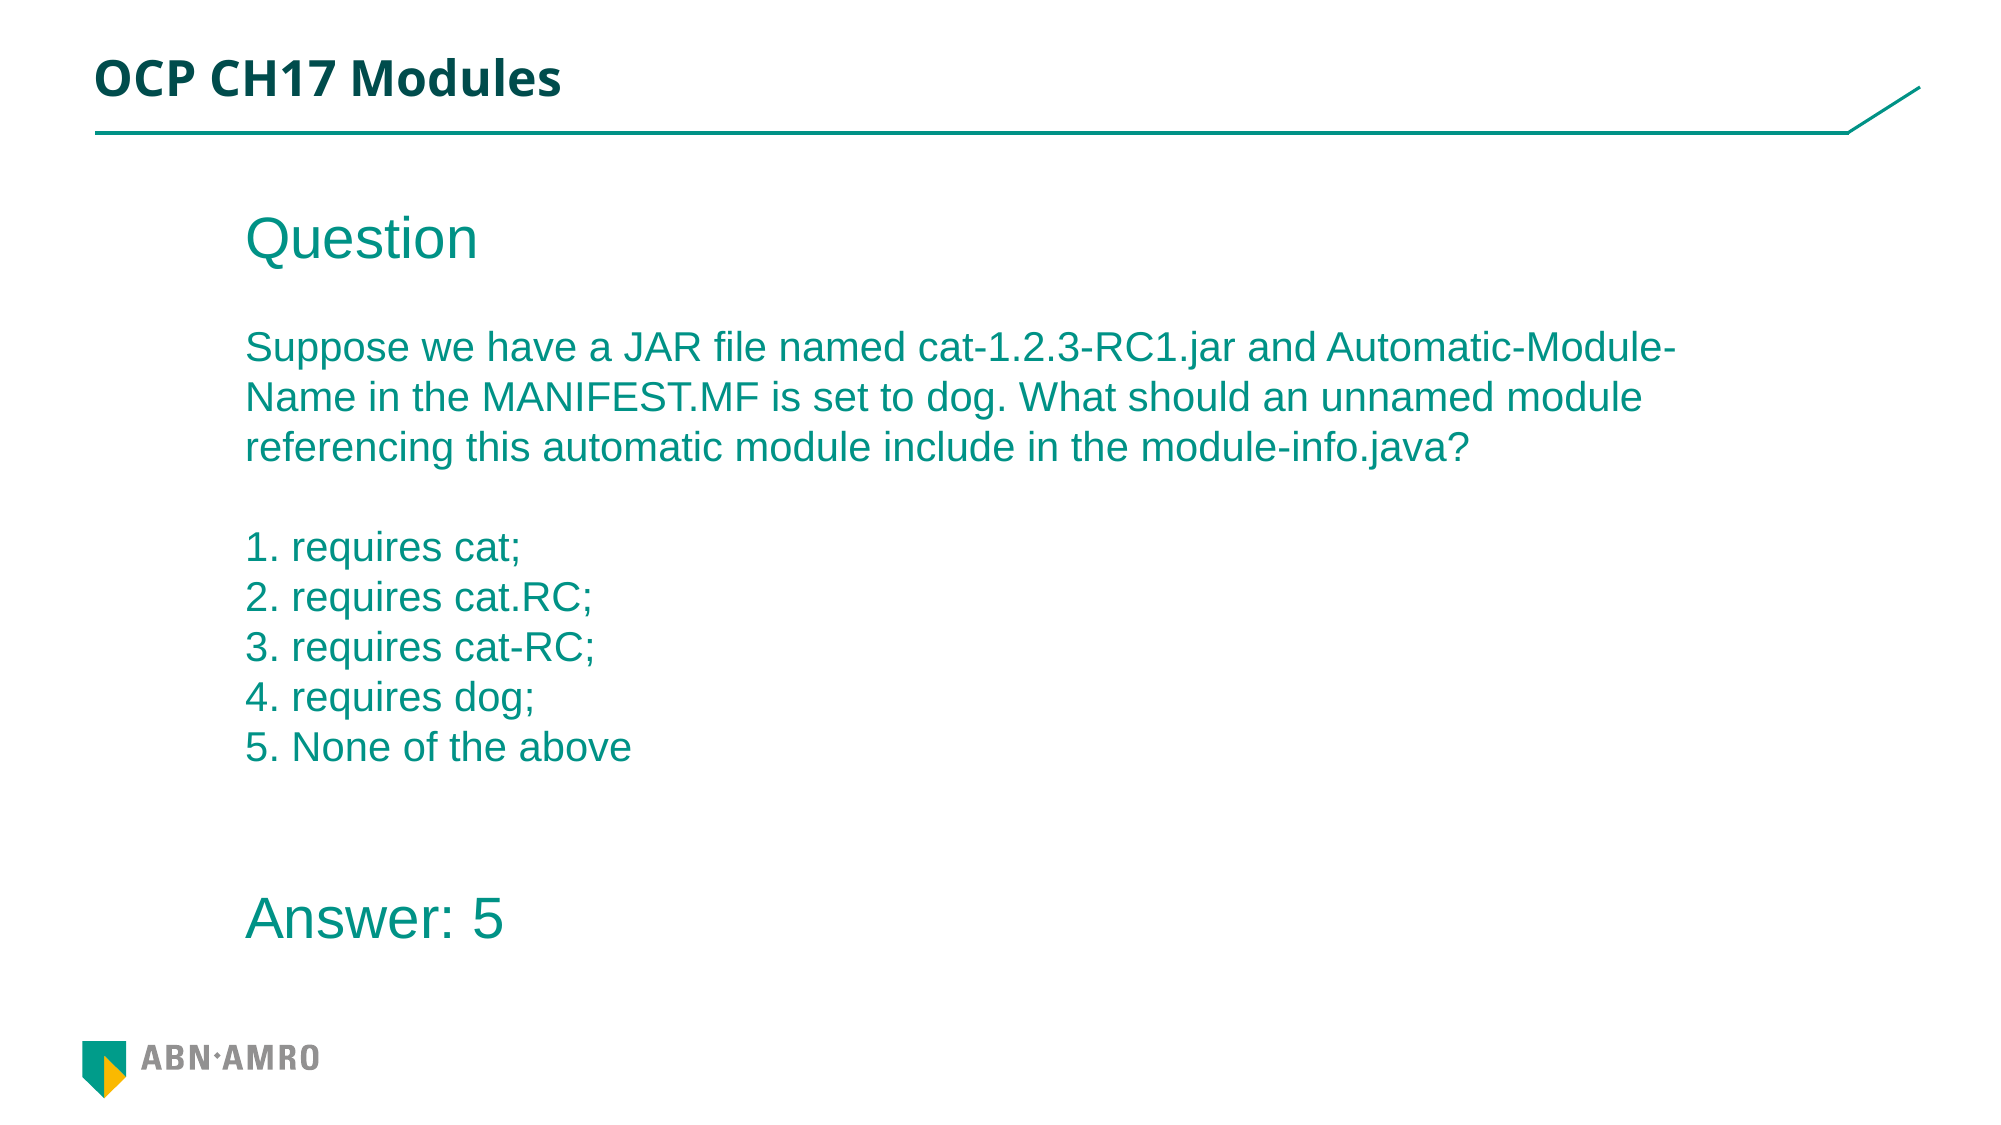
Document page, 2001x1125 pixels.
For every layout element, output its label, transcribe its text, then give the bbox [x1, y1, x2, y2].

title OCP CH17 Modules [78, 30, 2000, 114]
text_box Answer: 5 [230, 873, 1709, 958]
text_box Question Suppose we have a JAR file named cat‐1.2.3‐RC1.jar and Automatic‐Module‐Name in the MANIFEST.MF is set to dog. What should an unnamed module referencing this automatic module include in the module‐info.java? 1. requires cat; 2. requires cat.RC; 3. requires cat‐RC; 4. requires dog; 5. None of the above [230, 192, 1709, 778]
